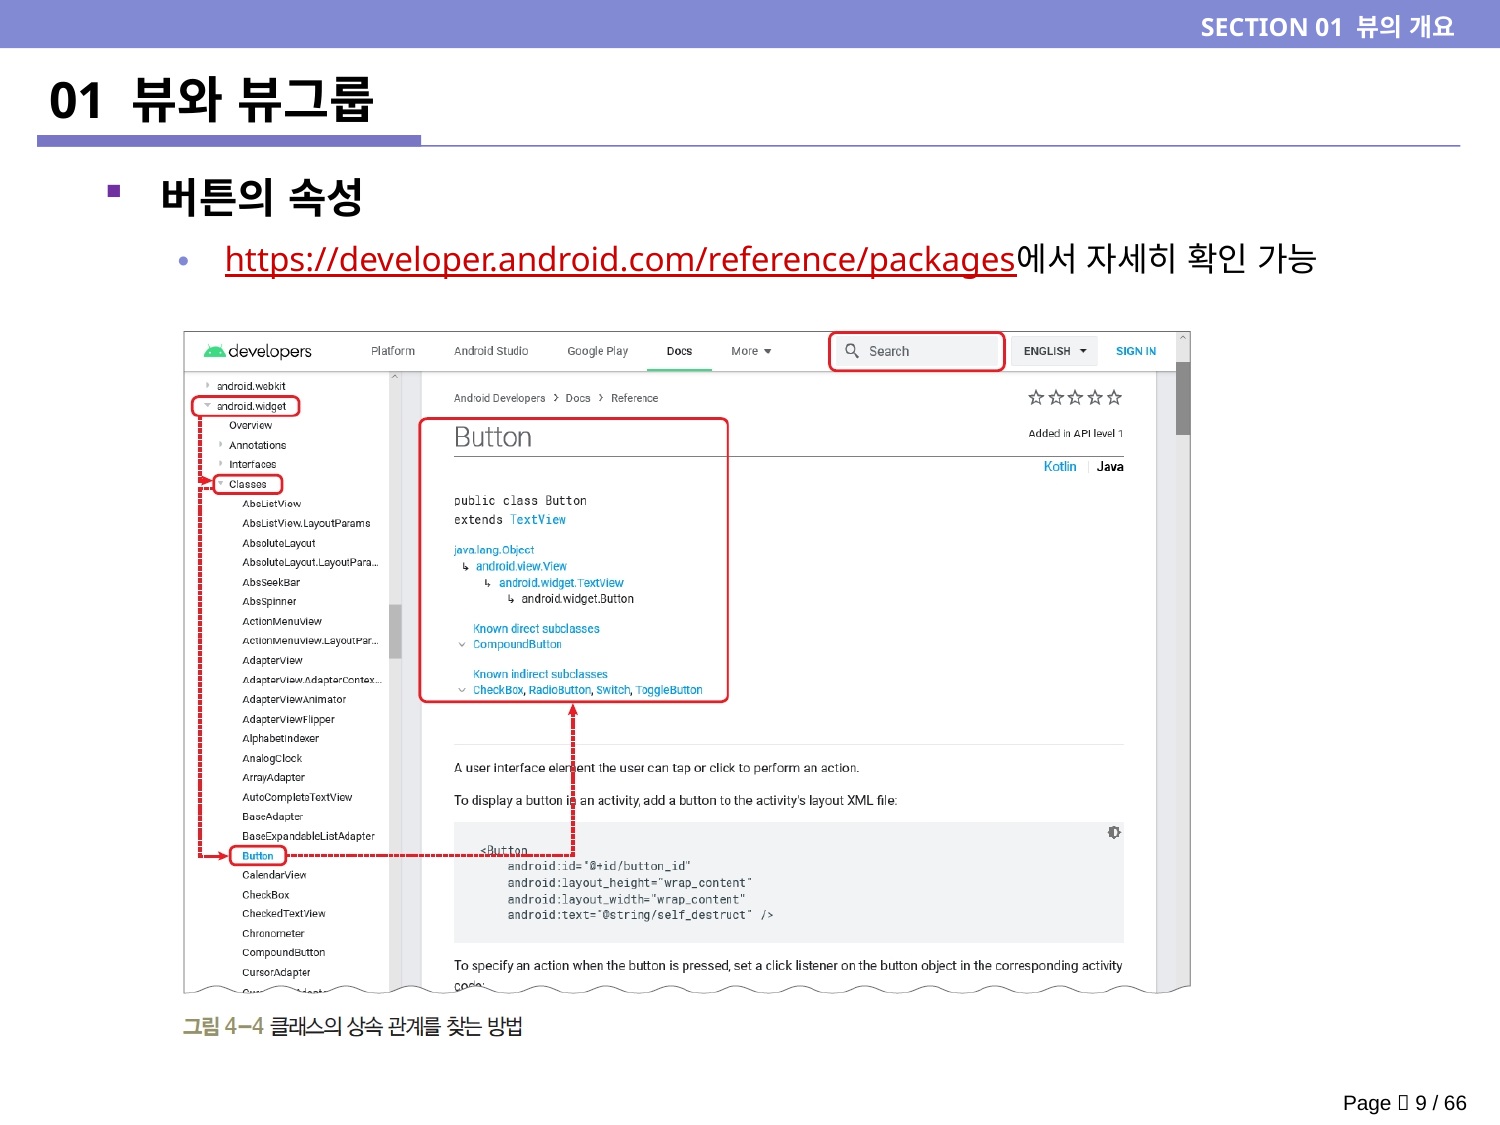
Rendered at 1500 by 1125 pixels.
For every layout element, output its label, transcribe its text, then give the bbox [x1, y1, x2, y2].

title 01 뷰와 뷰그룹 [48, 67, 1448, 132]
text_box 버튼의 속성 https://developer.android.com/reference/packages에서 자세히 확인 가능 [104, 171, 1381, 880]
text_box SECTION 01 뷰의 개요 [1186, 3, 1500, 49]
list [179, 328, 1194, 1037]
